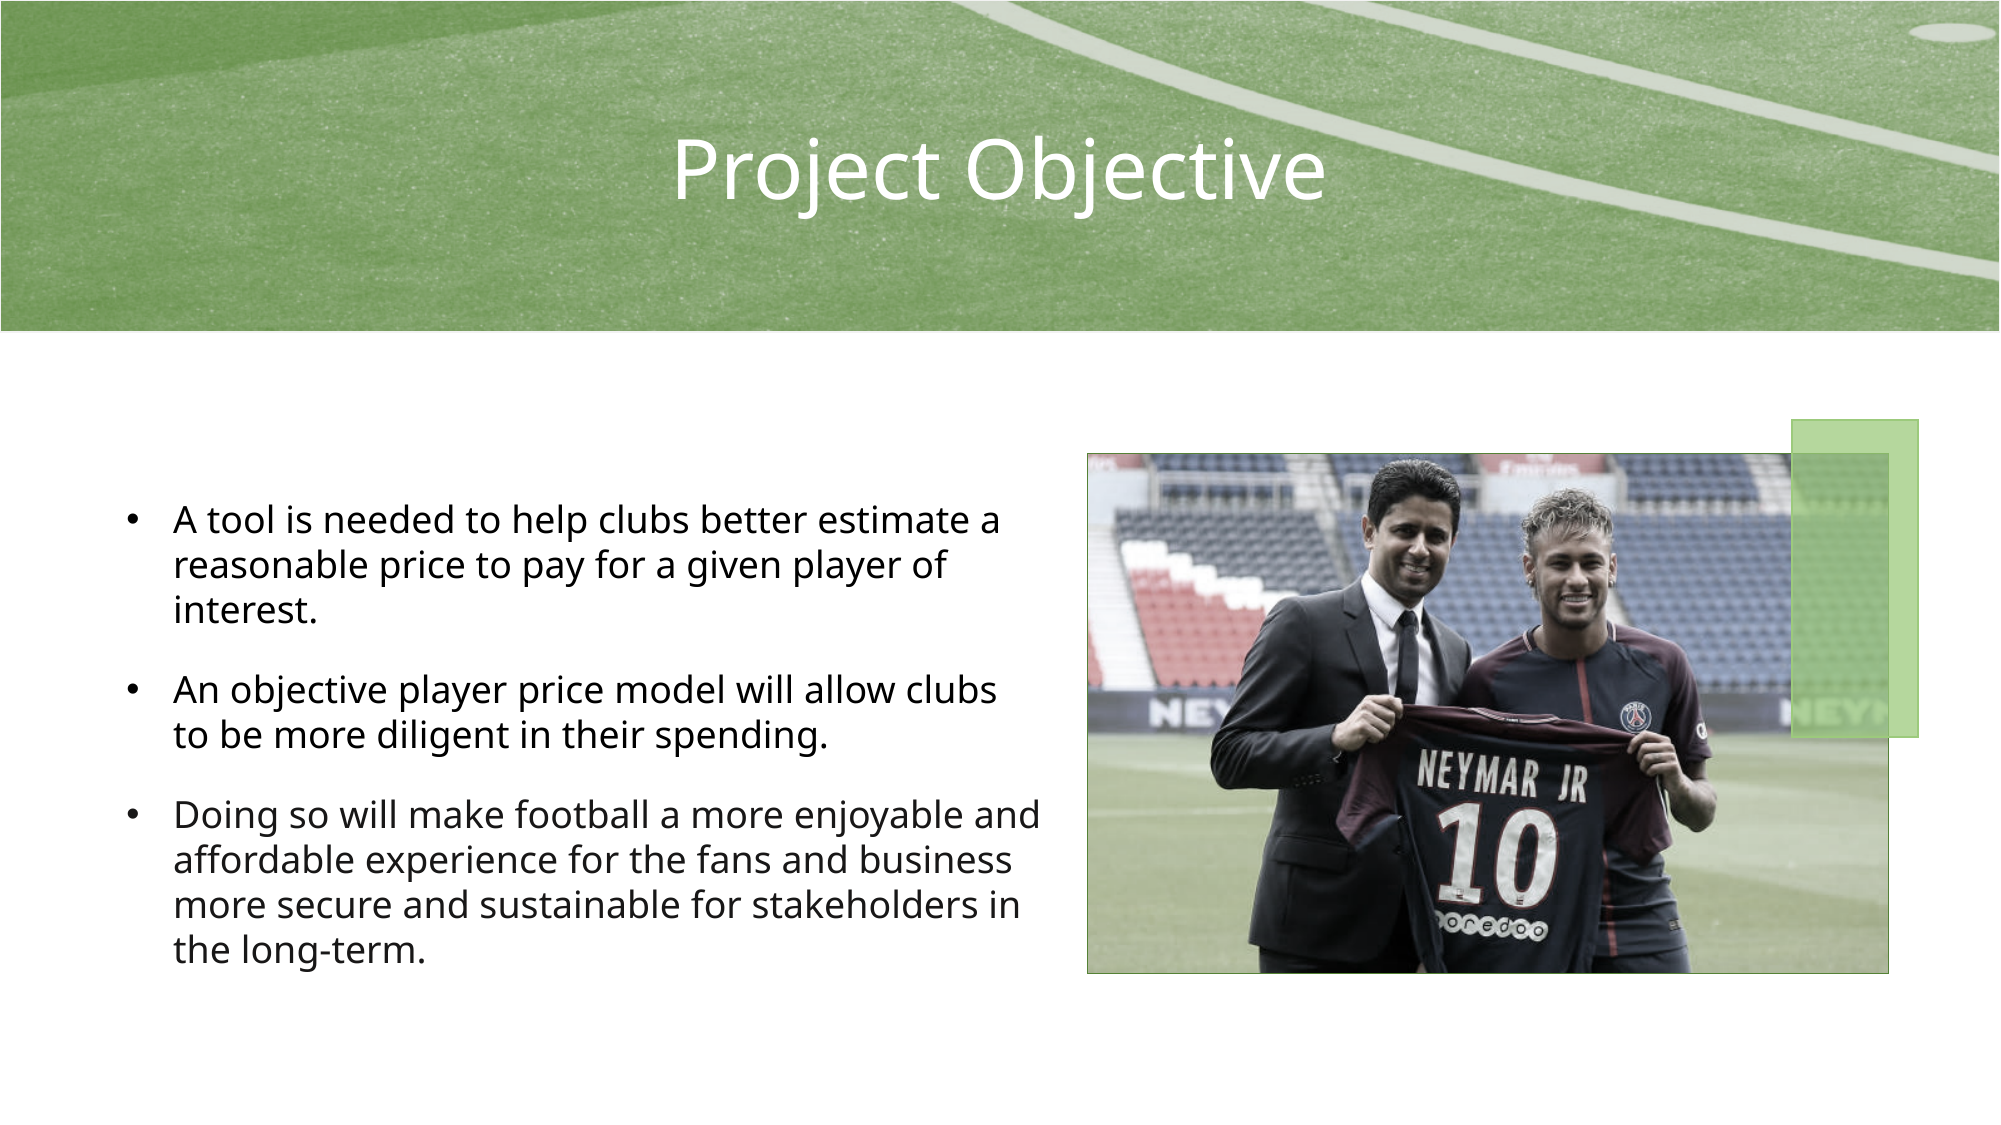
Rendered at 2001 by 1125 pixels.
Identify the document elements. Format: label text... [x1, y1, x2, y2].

text_box [1791, 419, 1919, 738]
picture [1087, 453, 1889, 974]
text_box A tool is needed to help clubs better estimate a reasonable price to pay for a given player of interest. An objective player price model will allow clubs to be more diligent in their spending. Doing so will make football a more enjoyable and affordable experience for the fans and business more secure and sustainable for stakeholders in the long-term. [111, 489, 1059, 979]
picture [0, 0, 2000, 333]
